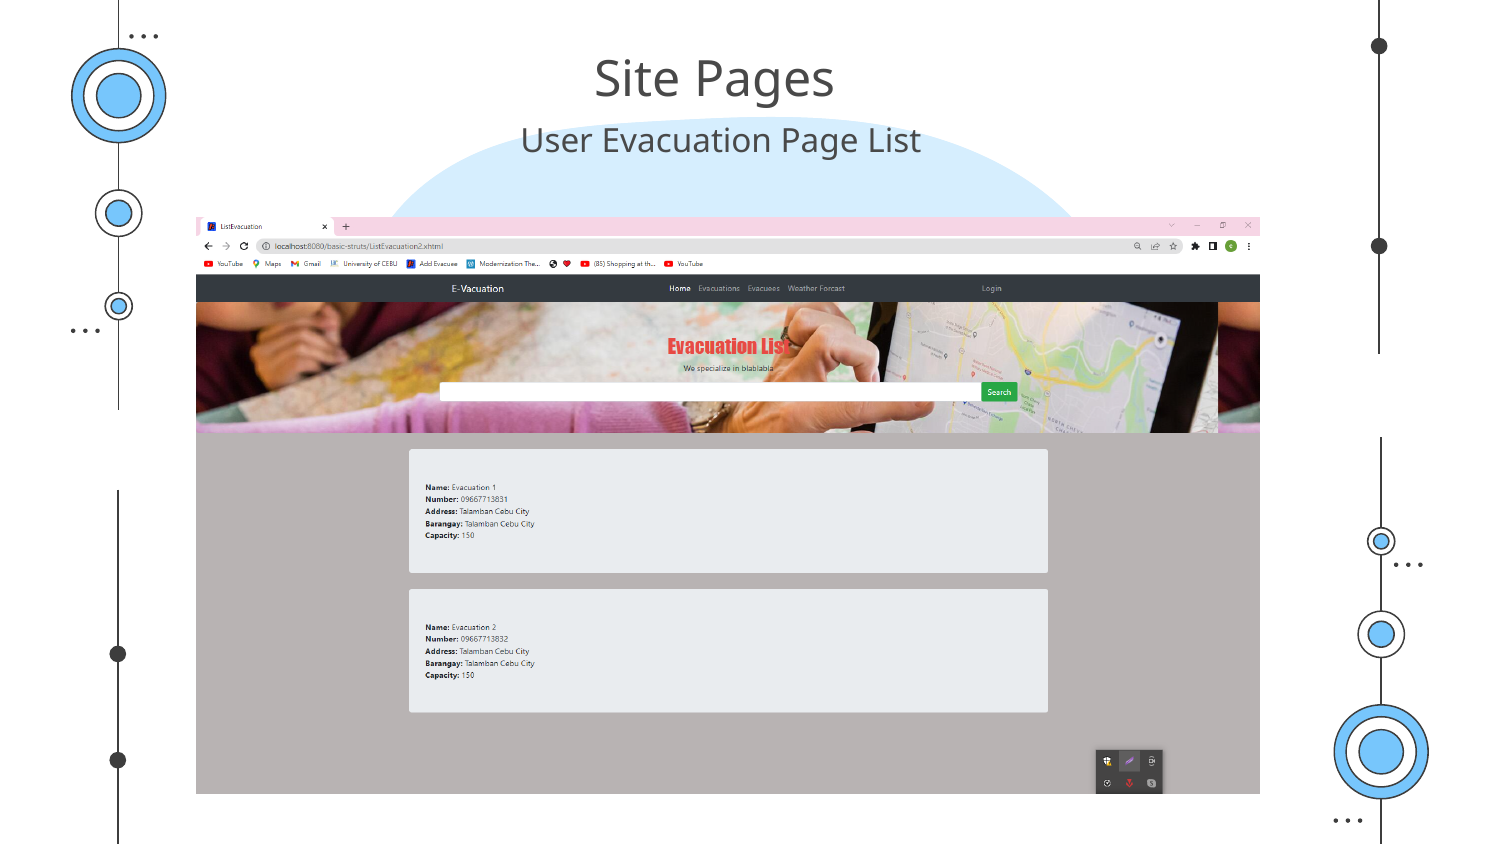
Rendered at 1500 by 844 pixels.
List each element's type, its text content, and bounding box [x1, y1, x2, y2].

subtitle User Evacuation Page List [458, 104, 984, 215]
title Site Pages [452, 10, 978, 143]
picture [195, 216, 1261, 794]
